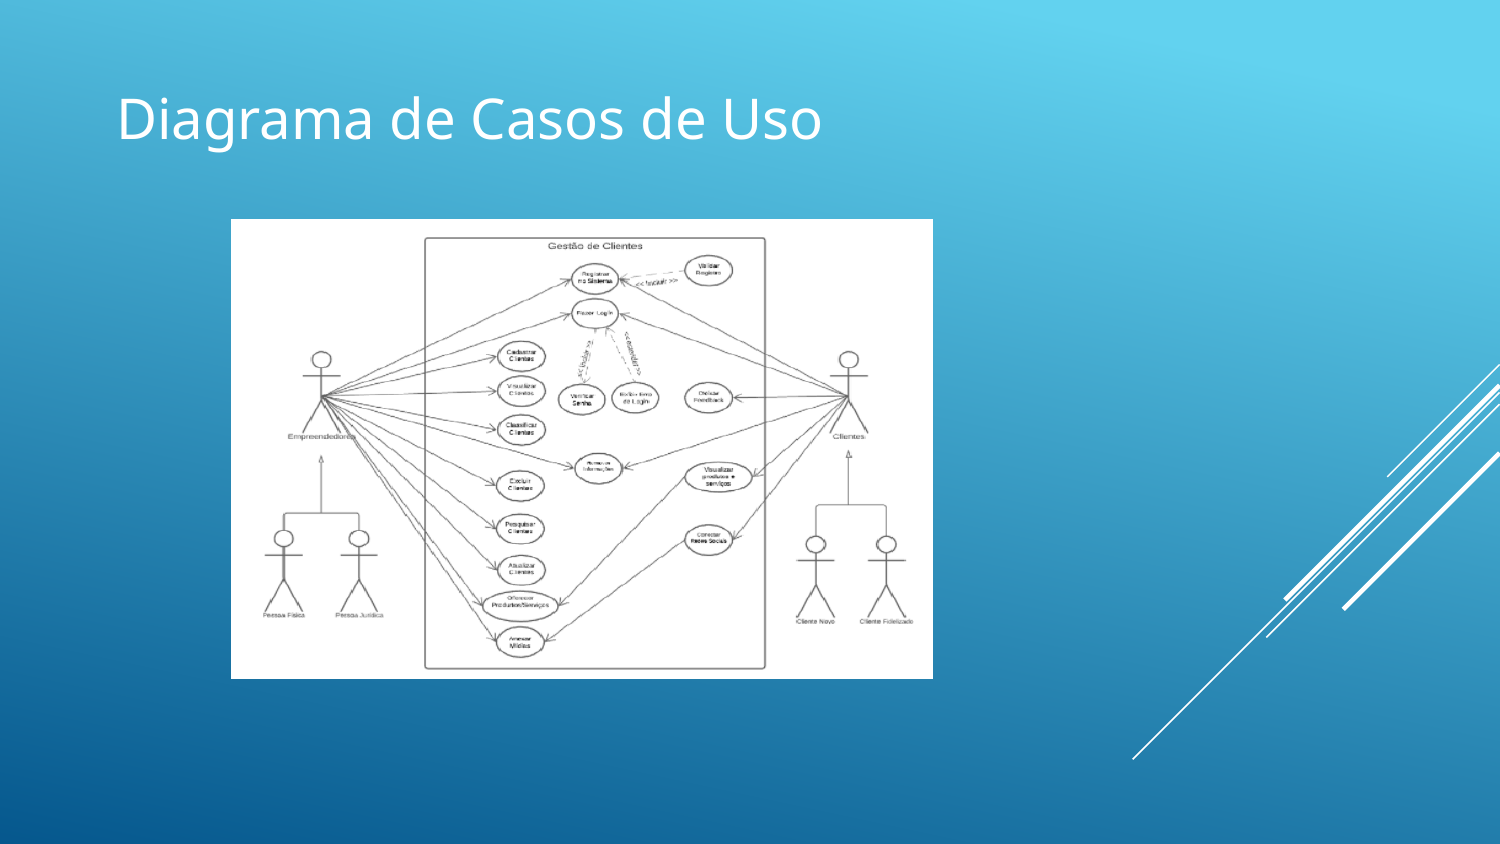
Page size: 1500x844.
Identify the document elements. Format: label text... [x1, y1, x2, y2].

title Diagrama de Casos de Uso [105, 24, 1155, 210]
picture [230, 219, 933, 679]
